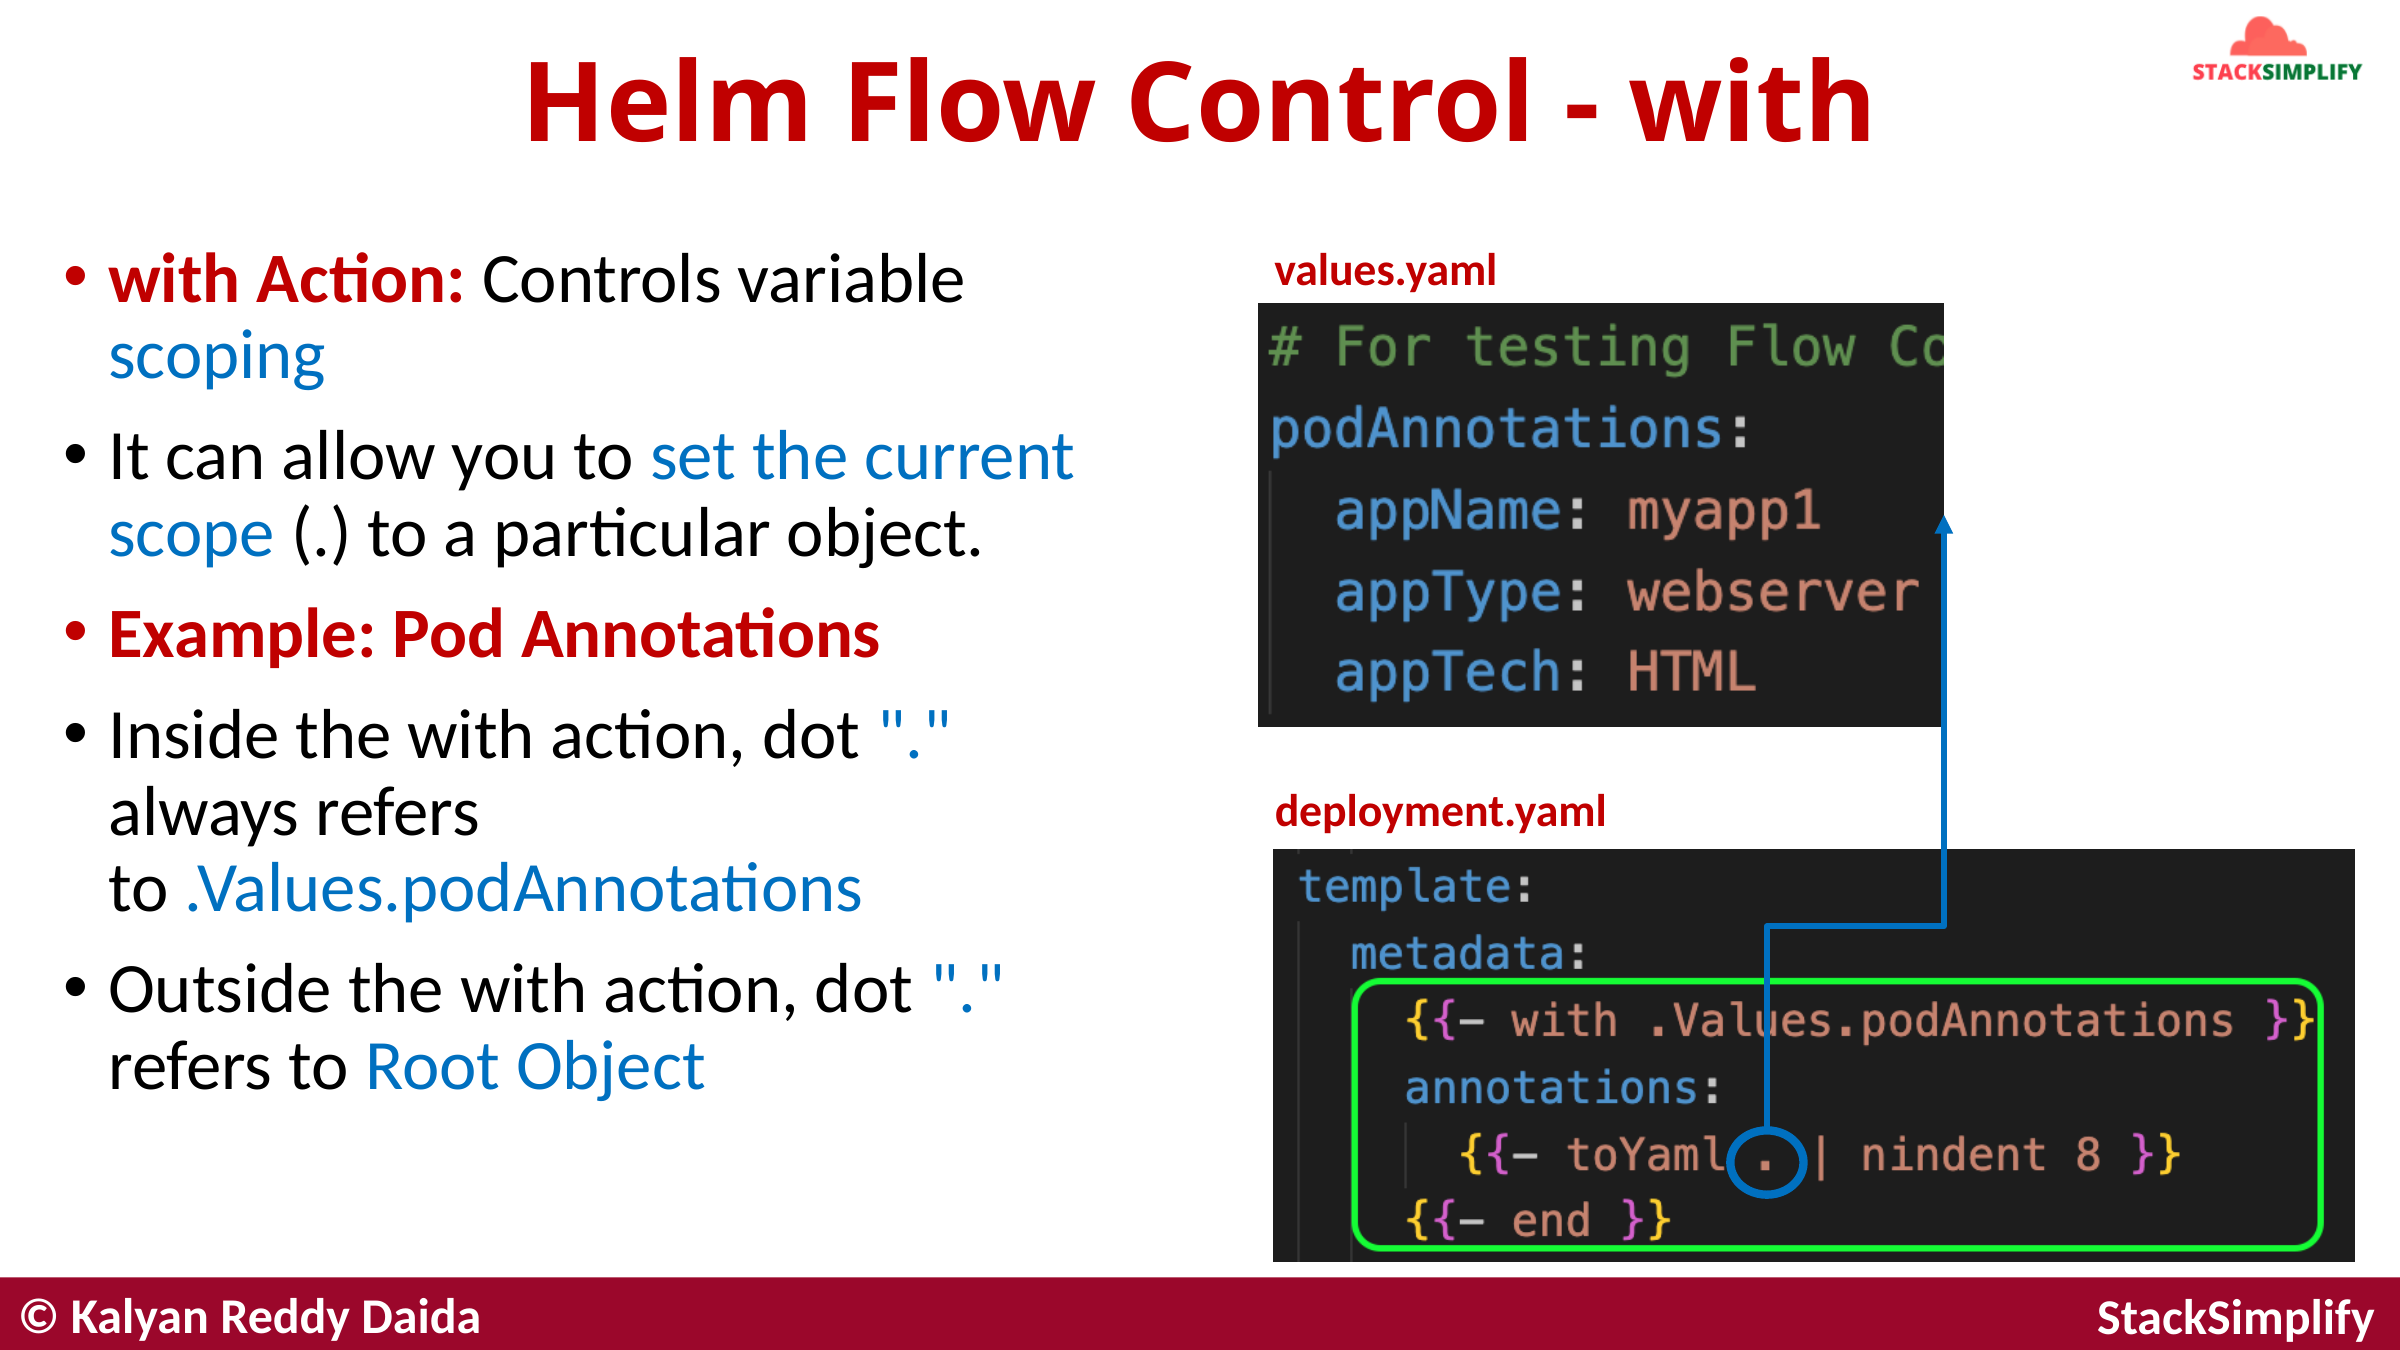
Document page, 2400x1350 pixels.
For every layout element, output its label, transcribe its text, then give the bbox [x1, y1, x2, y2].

text_box deployment.yaml [1260, 773, 1538, 843]
picture [2235, 10, 2374, 86]
picture [1273, 849, 2355, 1262]
footer © Kalyan Reddy Daida [0, 1278, 543, 1350]
title Helm Flow Control - with [165, 8, 2235, 204]
picture [1257, 303, 1945, 727]
list with Action: Controls variable scoping It can allow you to set the current scope (.) to a particular object. Example: Pod Annotations Inside the with action, dot "." always refers to .Values.podAnnotations Outside the with action, dot "." refers to Root Object [45, 232, 1154, 1215]
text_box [1547, 733, 2164, 912]
text_box values.yaml [1259, 232, 1513, 290]
